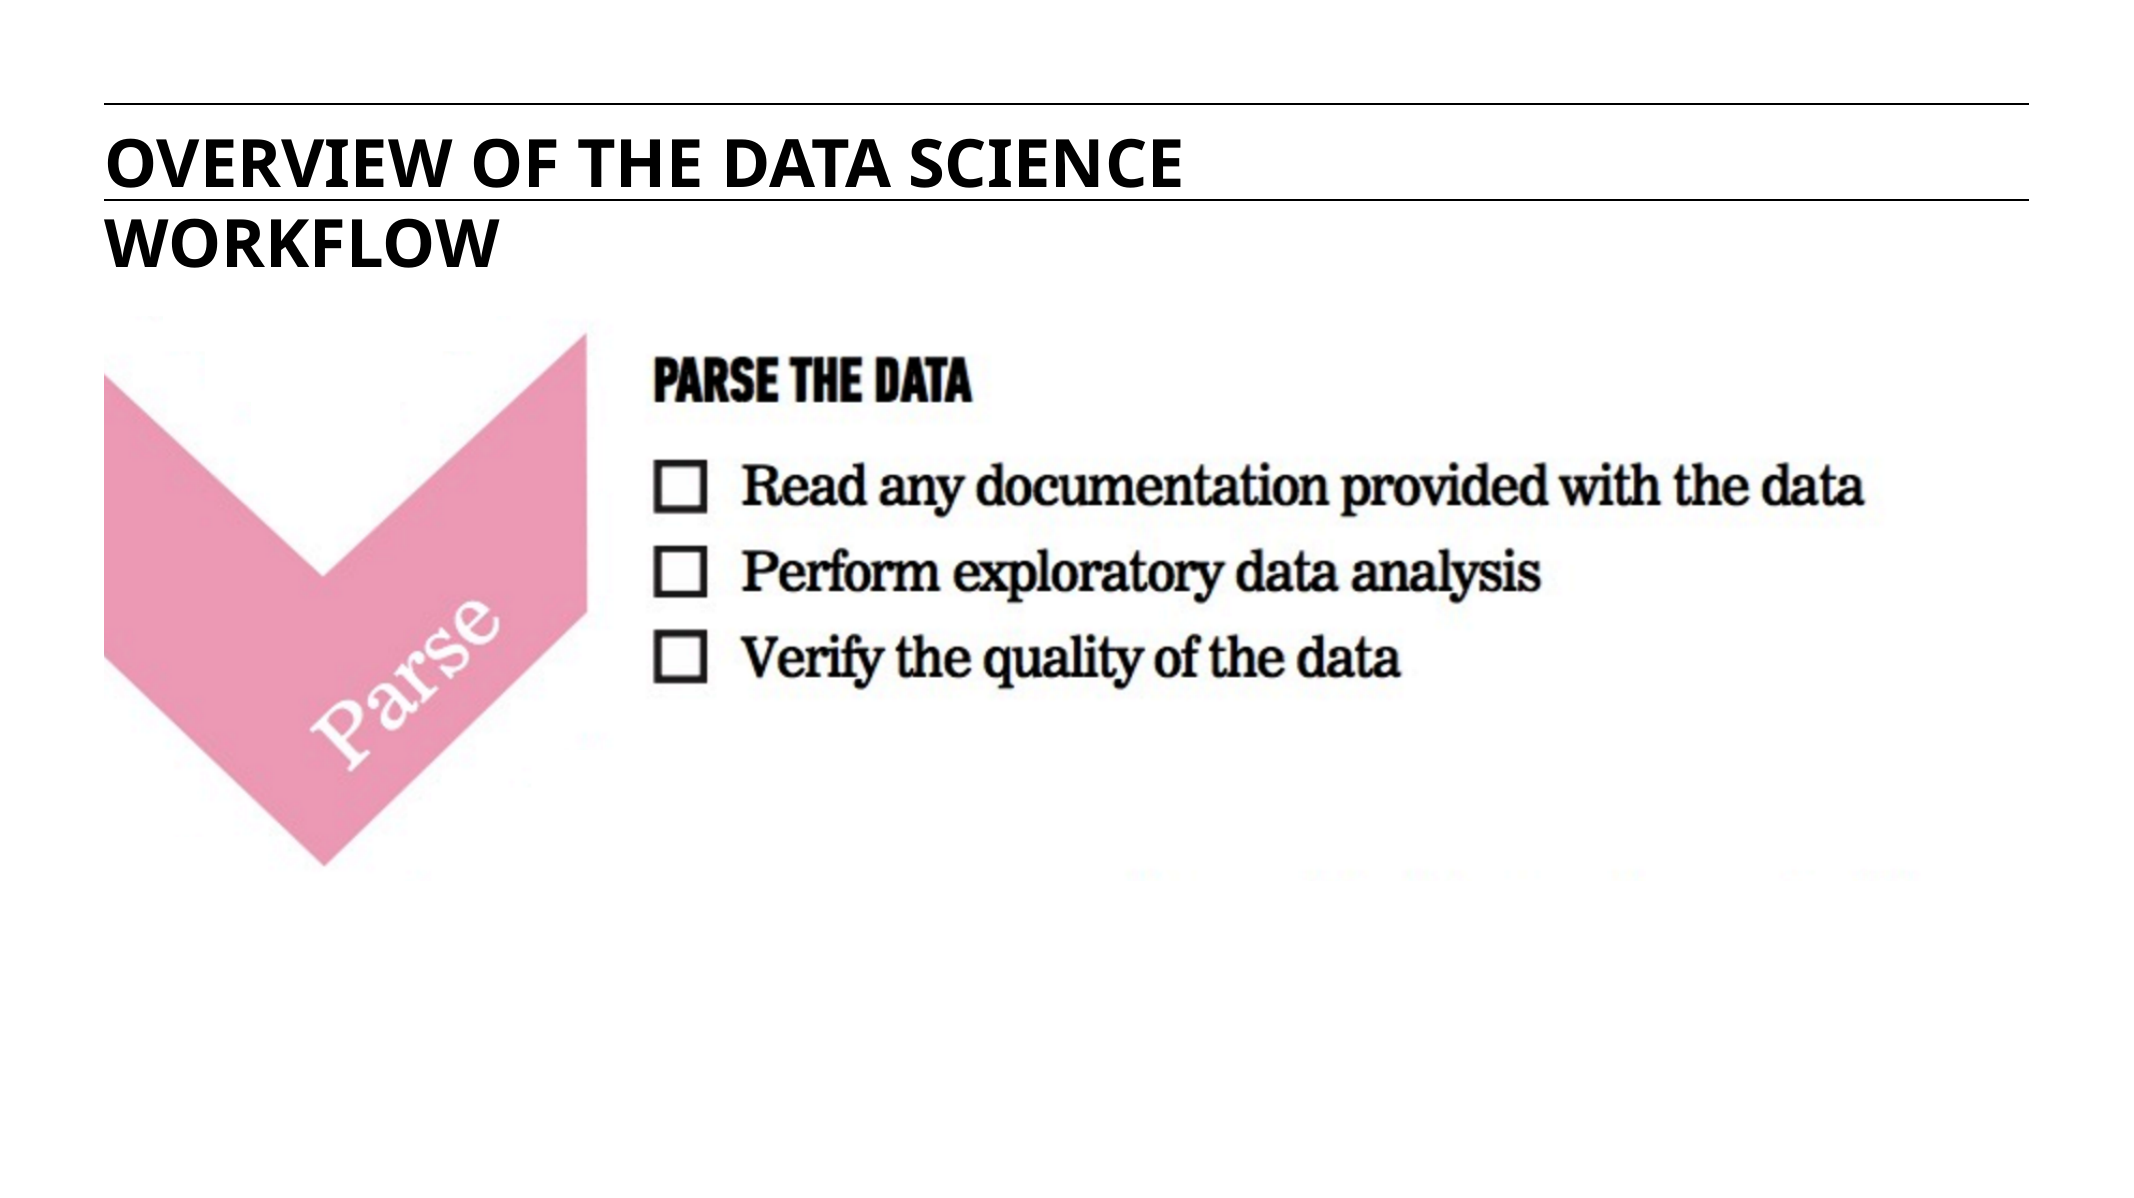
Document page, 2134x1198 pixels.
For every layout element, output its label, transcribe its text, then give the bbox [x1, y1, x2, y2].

picture [103, 316, 2030, 882]
text_box OVERVIEW OF THE DATA SCIENCE WORKFLOW [104, 120, 1371, 192]
